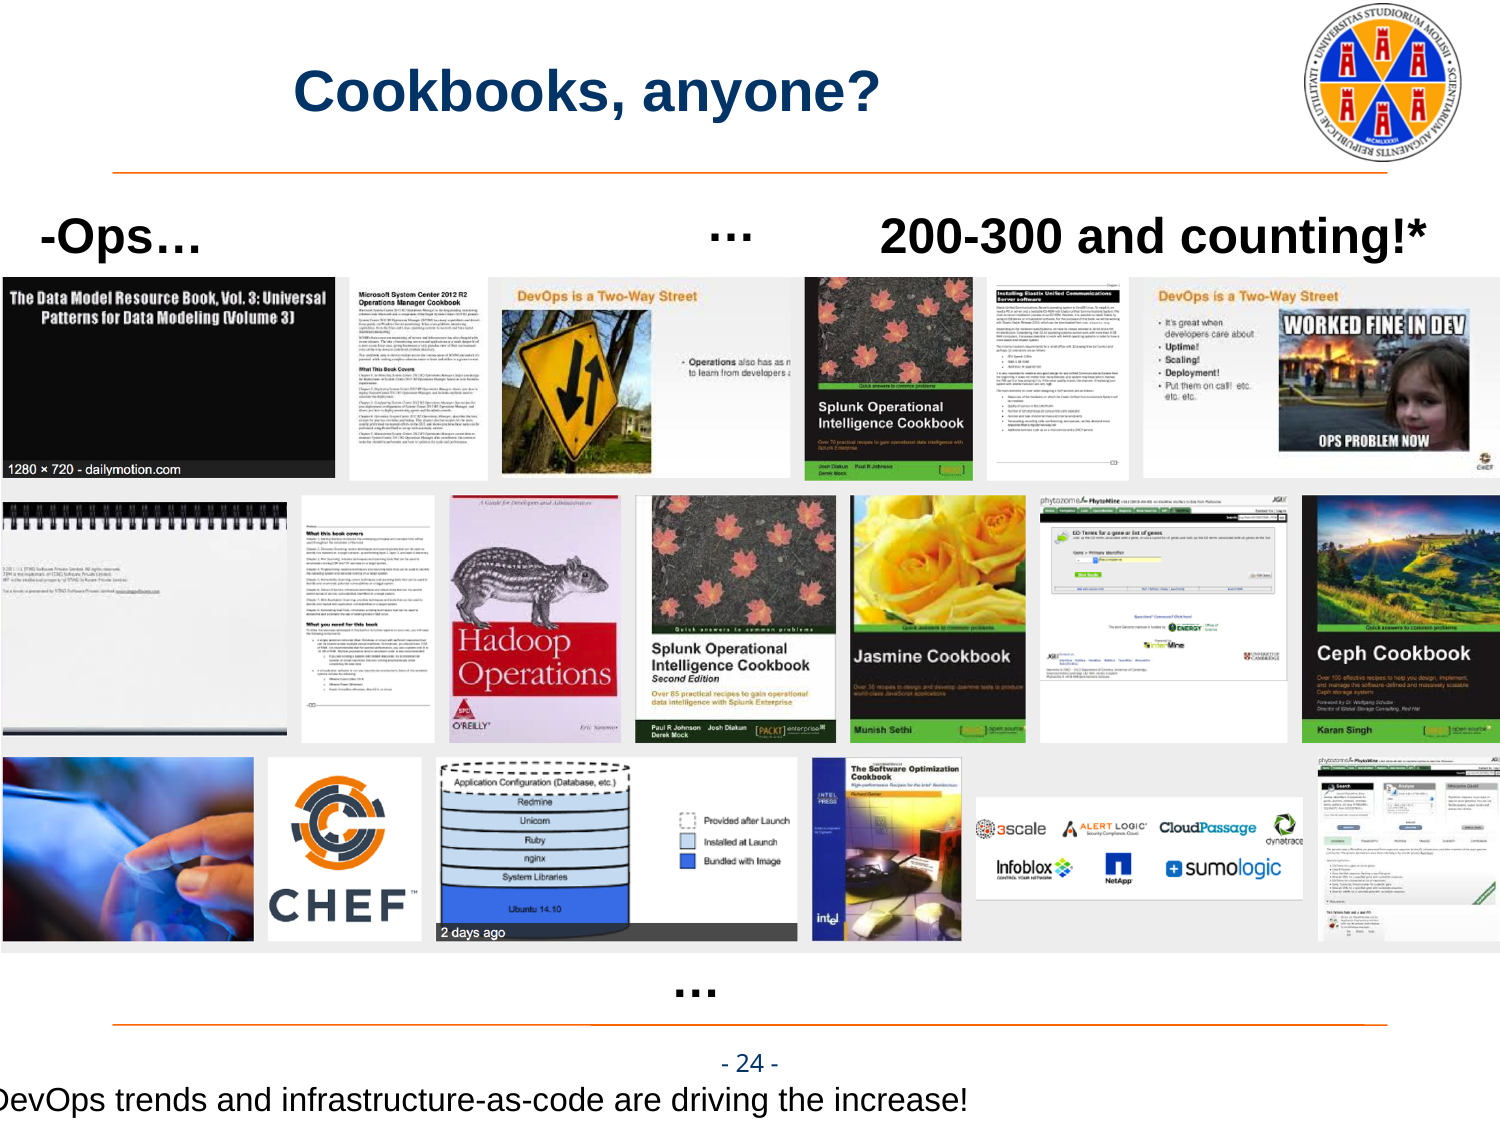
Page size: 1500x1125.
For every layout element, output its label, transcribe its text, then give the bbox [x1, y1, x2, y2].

picture [1, 277, 1500, 953]
text_box *DevOps trends and infrastructure-as-code are driving the increase! [0, 1070, 986, 1125]
text_box 200-300 and counting!* [865, 196, 1442, 271]
text_box … [655, 961, 736, 1016]
text_box -Ops… [25, 196, 219, 271]
text_box … [691, 184, 772, 260]
slide_number - 24 - [670, 1039, 830, 1070]
picture [1269, 0, 1500, 166]
title Cookbooks, anyone? [278, 18, 1211, 157]
